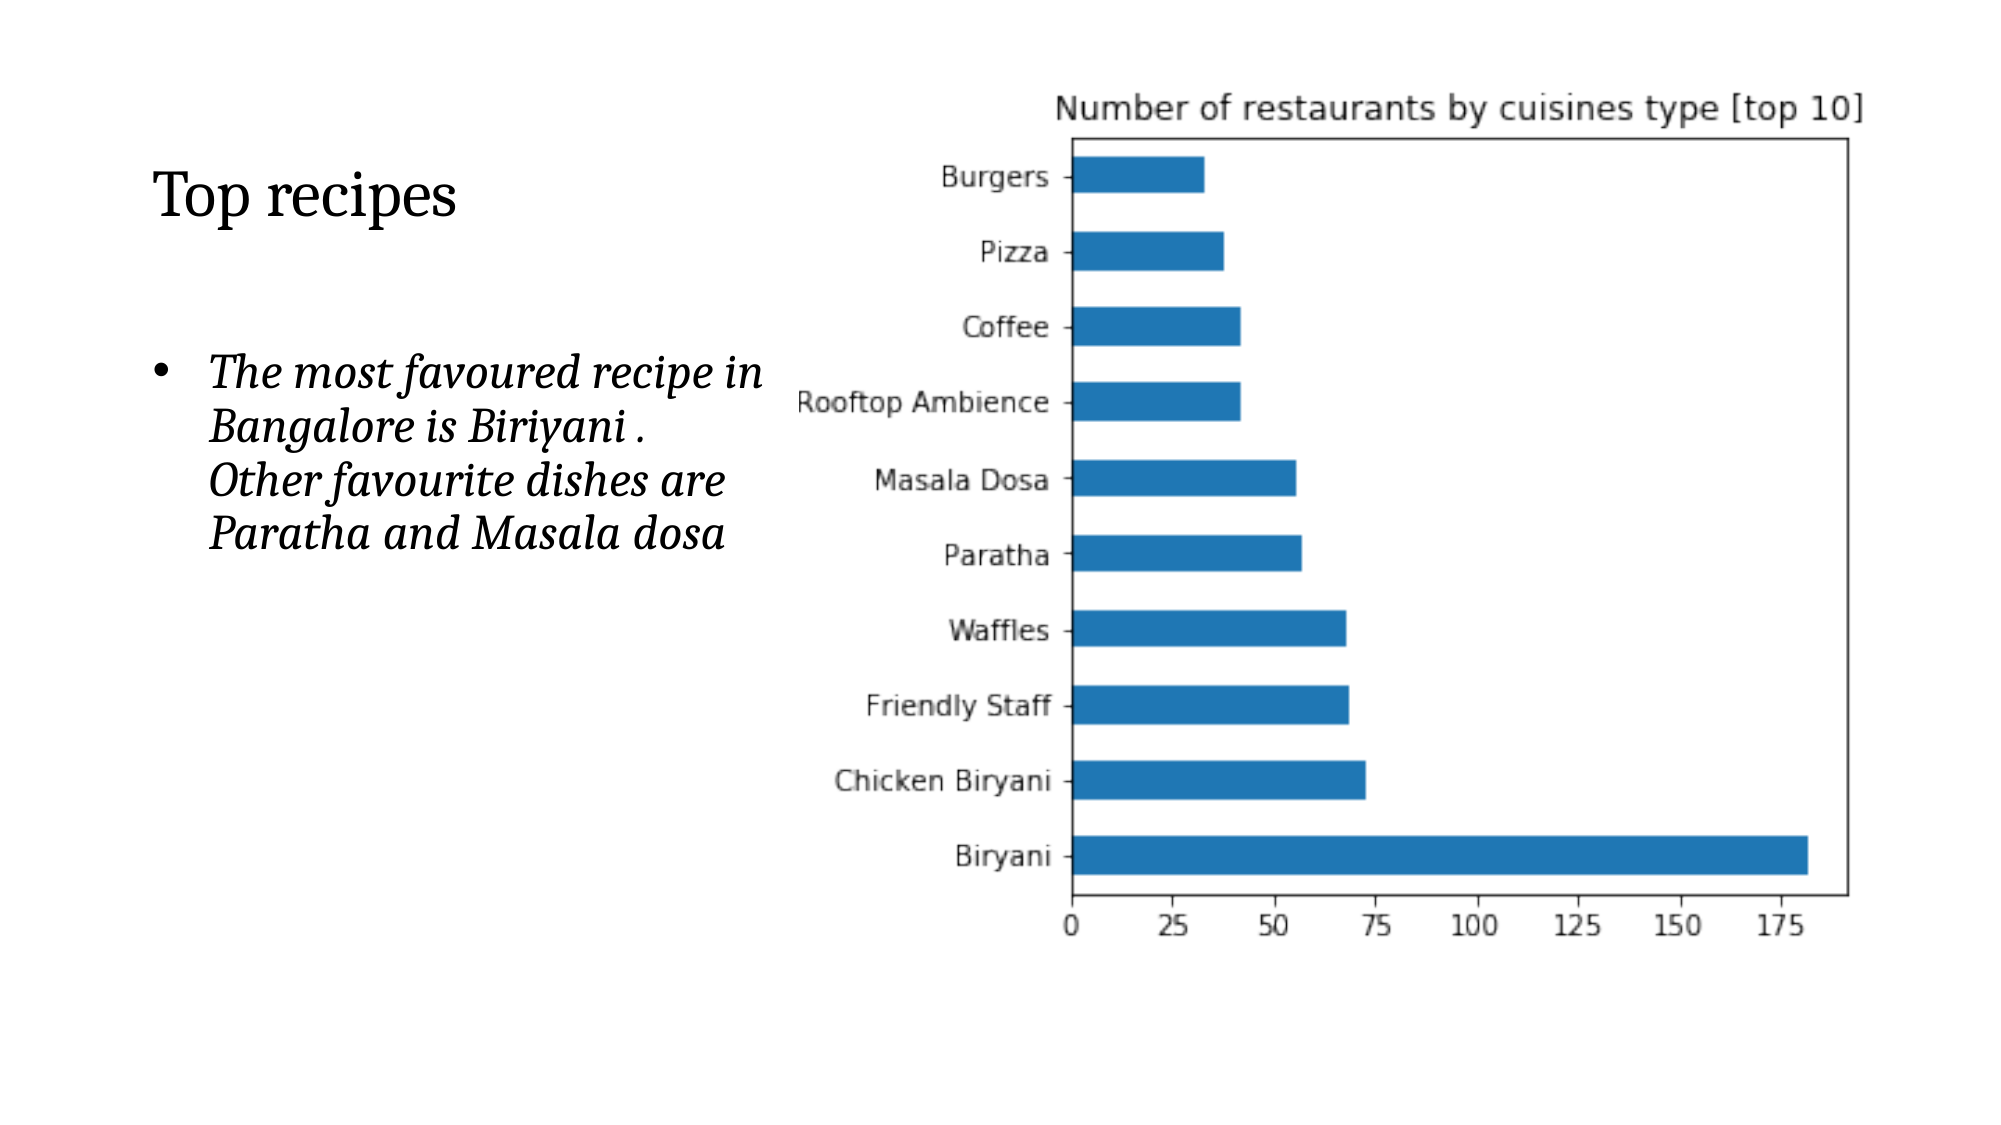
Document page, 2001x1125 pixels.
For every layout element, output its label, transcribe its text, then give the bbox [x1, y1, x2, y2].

list The most favoured recipe in Bangalore is Biriyani . Other favourite dishes are Paratha and Masala dosa [137, 337, 783, 963]
title Top recipes [137, 75, 783, 315]
picture [799, 74, 1863, 962]
